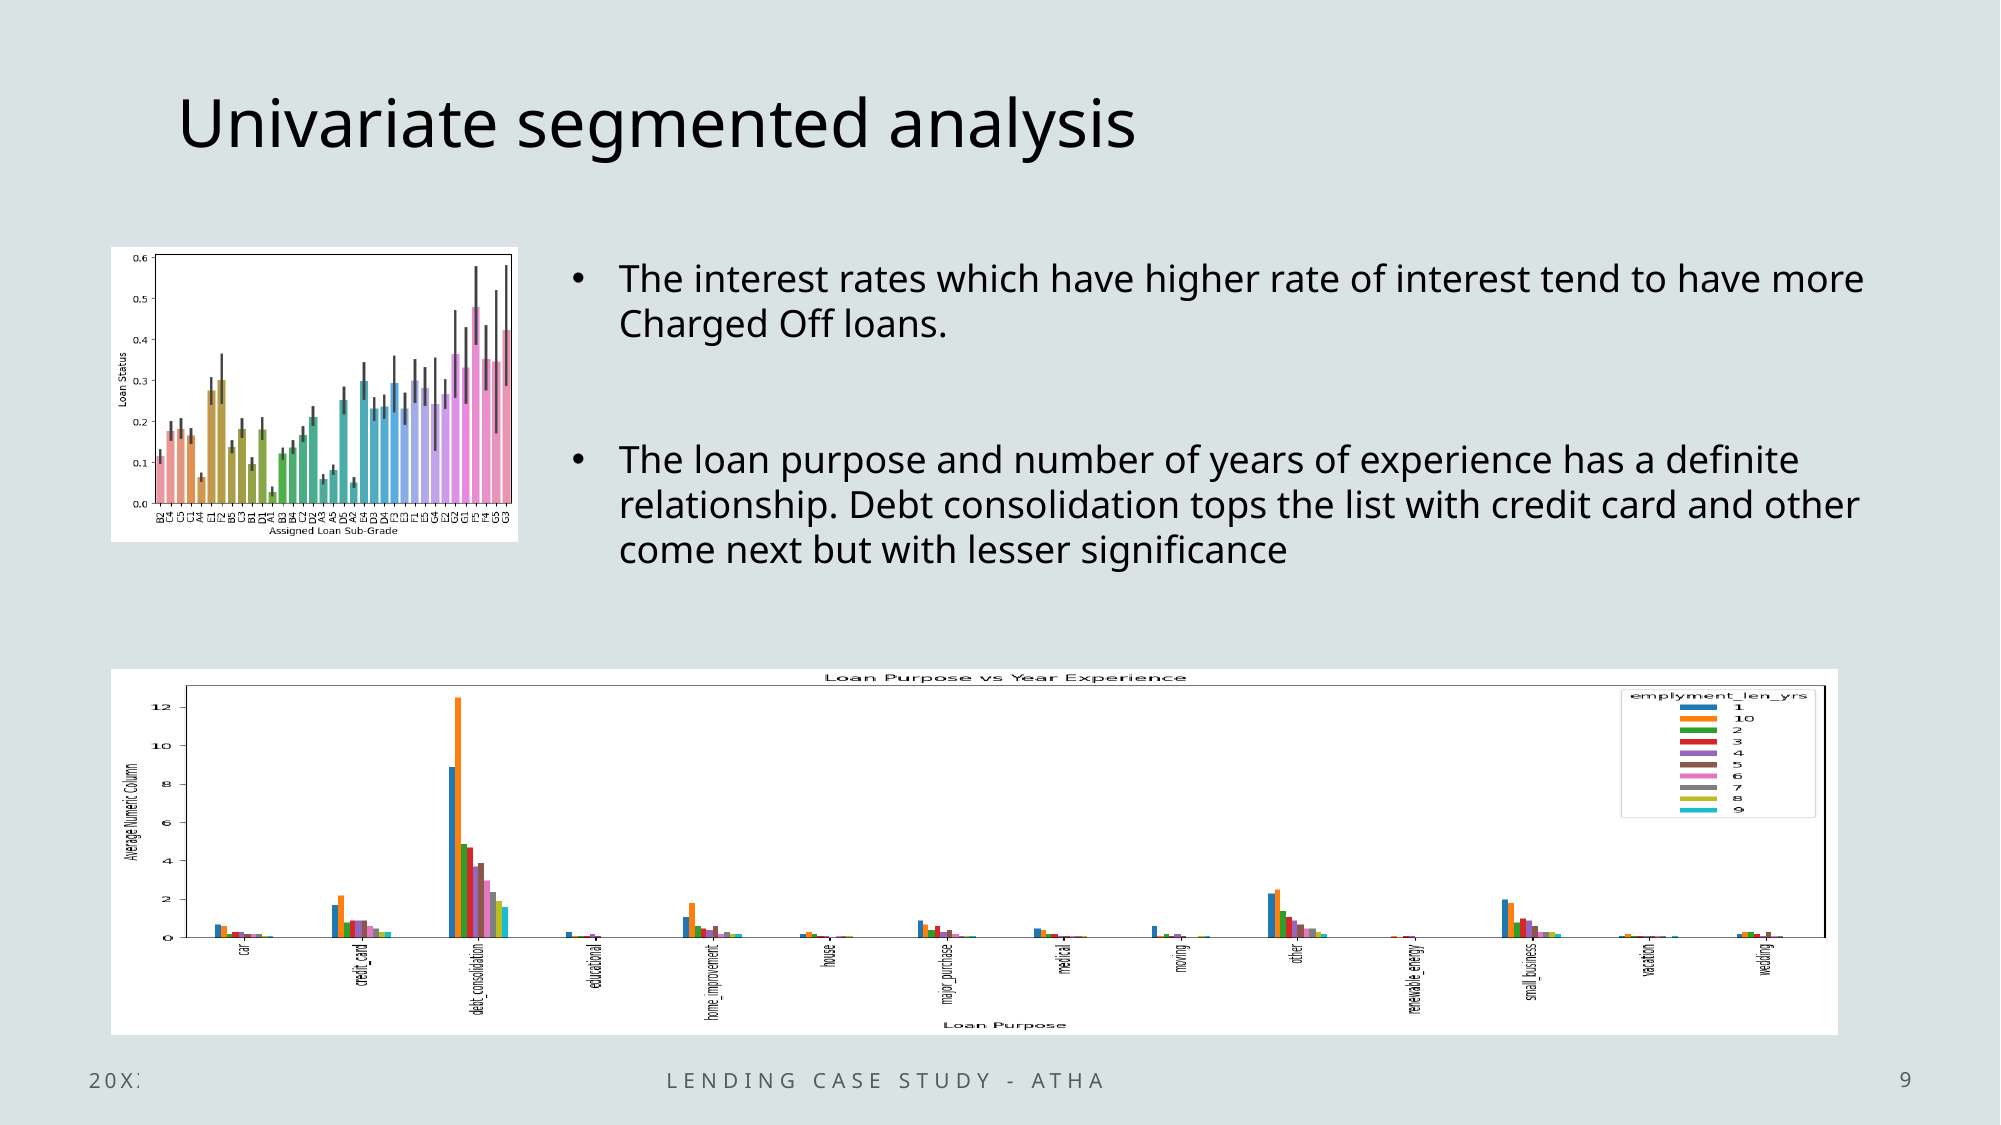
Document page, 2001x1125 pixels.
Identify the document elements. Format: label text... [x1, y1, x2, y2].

picture [110, 247, 519, 542]
slide_number 9 [1637, 1042, 1927, 1119]
text_box The interest rates which have higher rate of interest tend to have more Charged Off loans. [557, 247, 1927, 353]
title Univariate segmented analysis [162, 64, 1838, 168]
footer Lending Case Study - Atharv and Nikhil [451, 1042, 1549, 1119]
picture [110, 668, 1838, 1035]
slide_number 20XX [73, 1042, 363, 1119]
text_box The loan purpose and number of years of experience has a definite relationship. Debt consolidation tops the list with credit card and other come next but with lesser significance [557, 428, 1927, 578]
